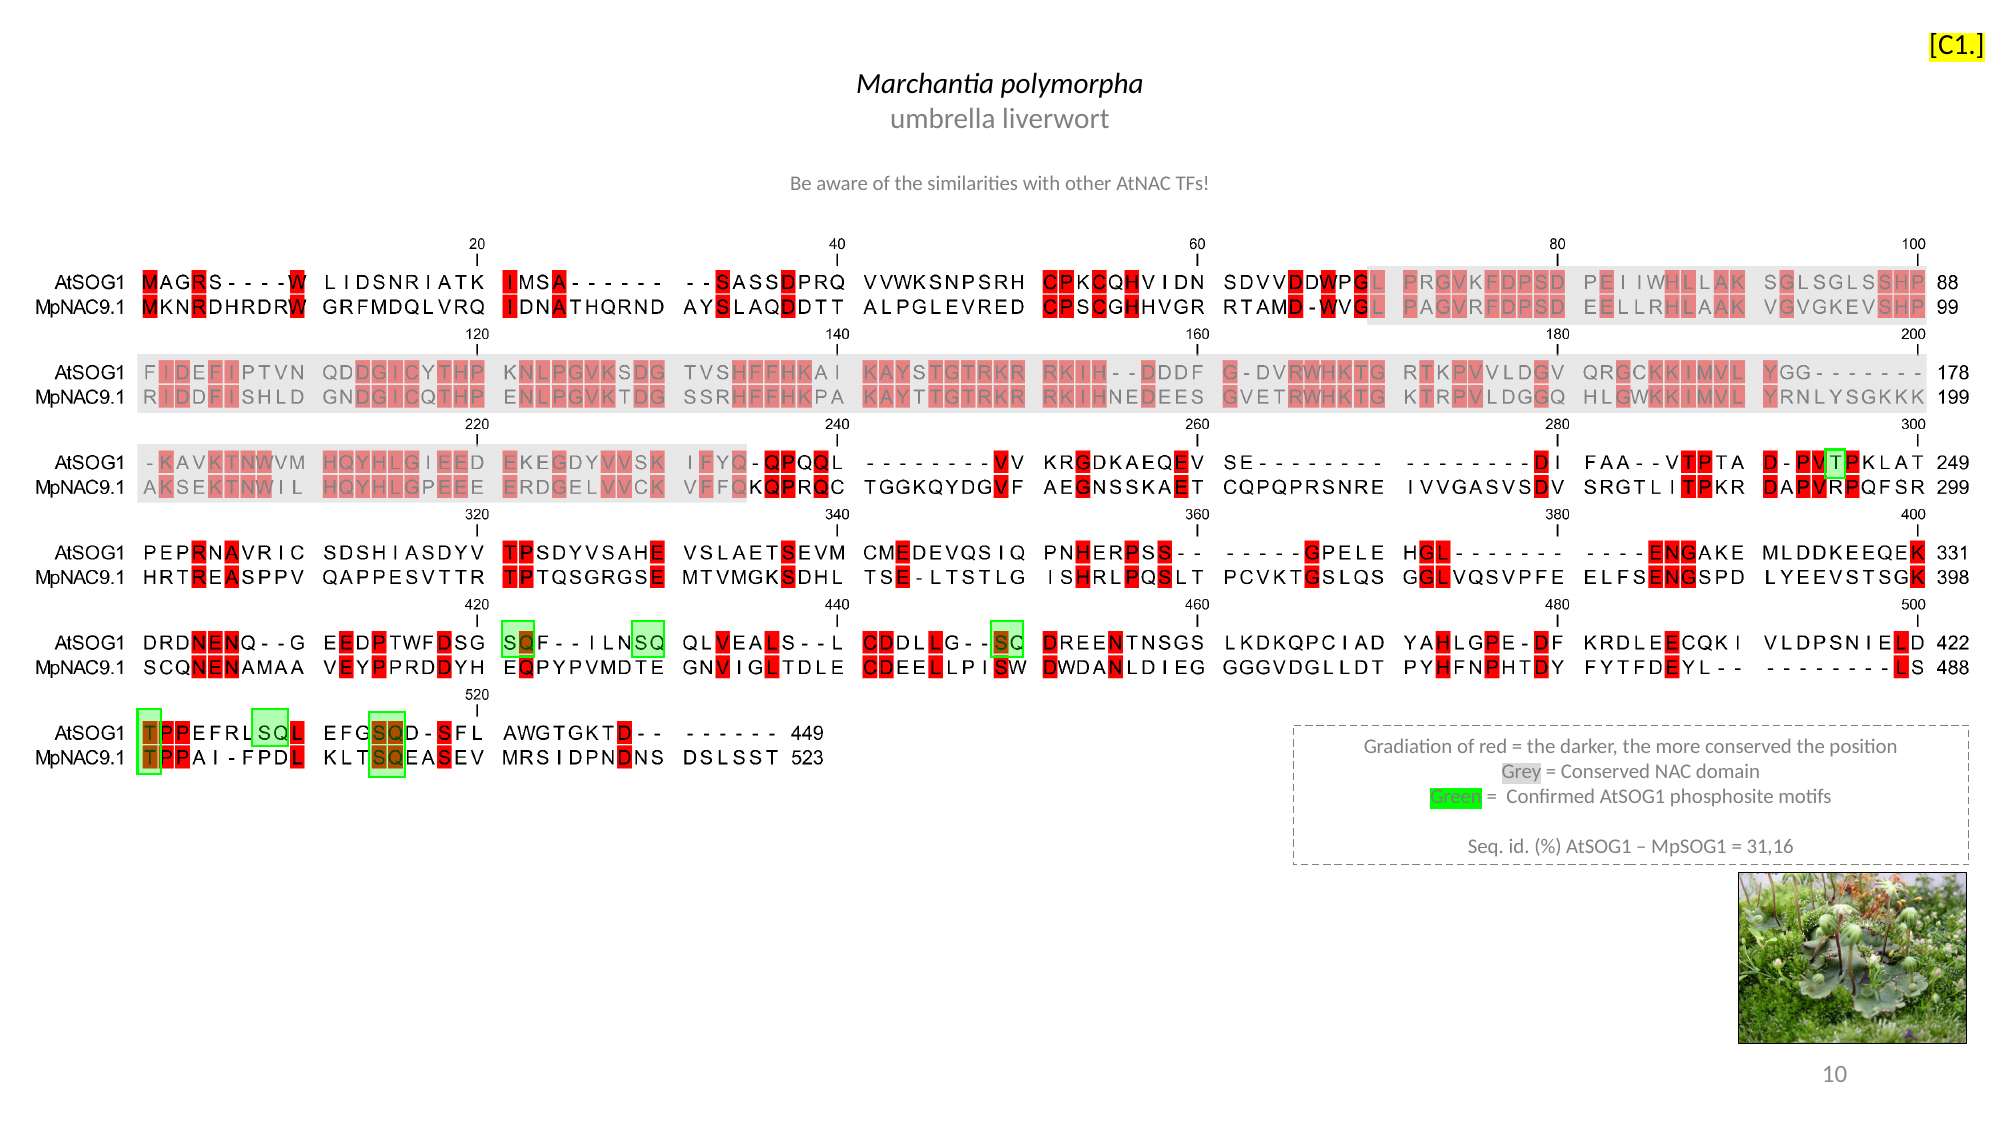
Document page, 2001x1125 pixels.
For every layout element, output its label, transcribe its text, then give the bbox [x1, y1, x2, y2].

text_box [C1.] [1914, 17, 2000, 68]
picture [1738, 872, 1966, 1043]
text_box Marchantia polymorpha umbrella liverwort Be aware of the similarities with other AtNAC TFs! [0, 57, 2000, 287]
text_box Gradiation of red = the darker, the more conserved the position Grey = Conserved NAC domain Green = Confirmed AtSOG1 phosphosite motifs Seq. id. (%) AtSOG1 – MpSOG1 = 31,16 [1293, 778, 1969, 865]
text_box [22, 229, 1978, 778]
slide_number 10 [1412, 1042, 1863, 1103]
